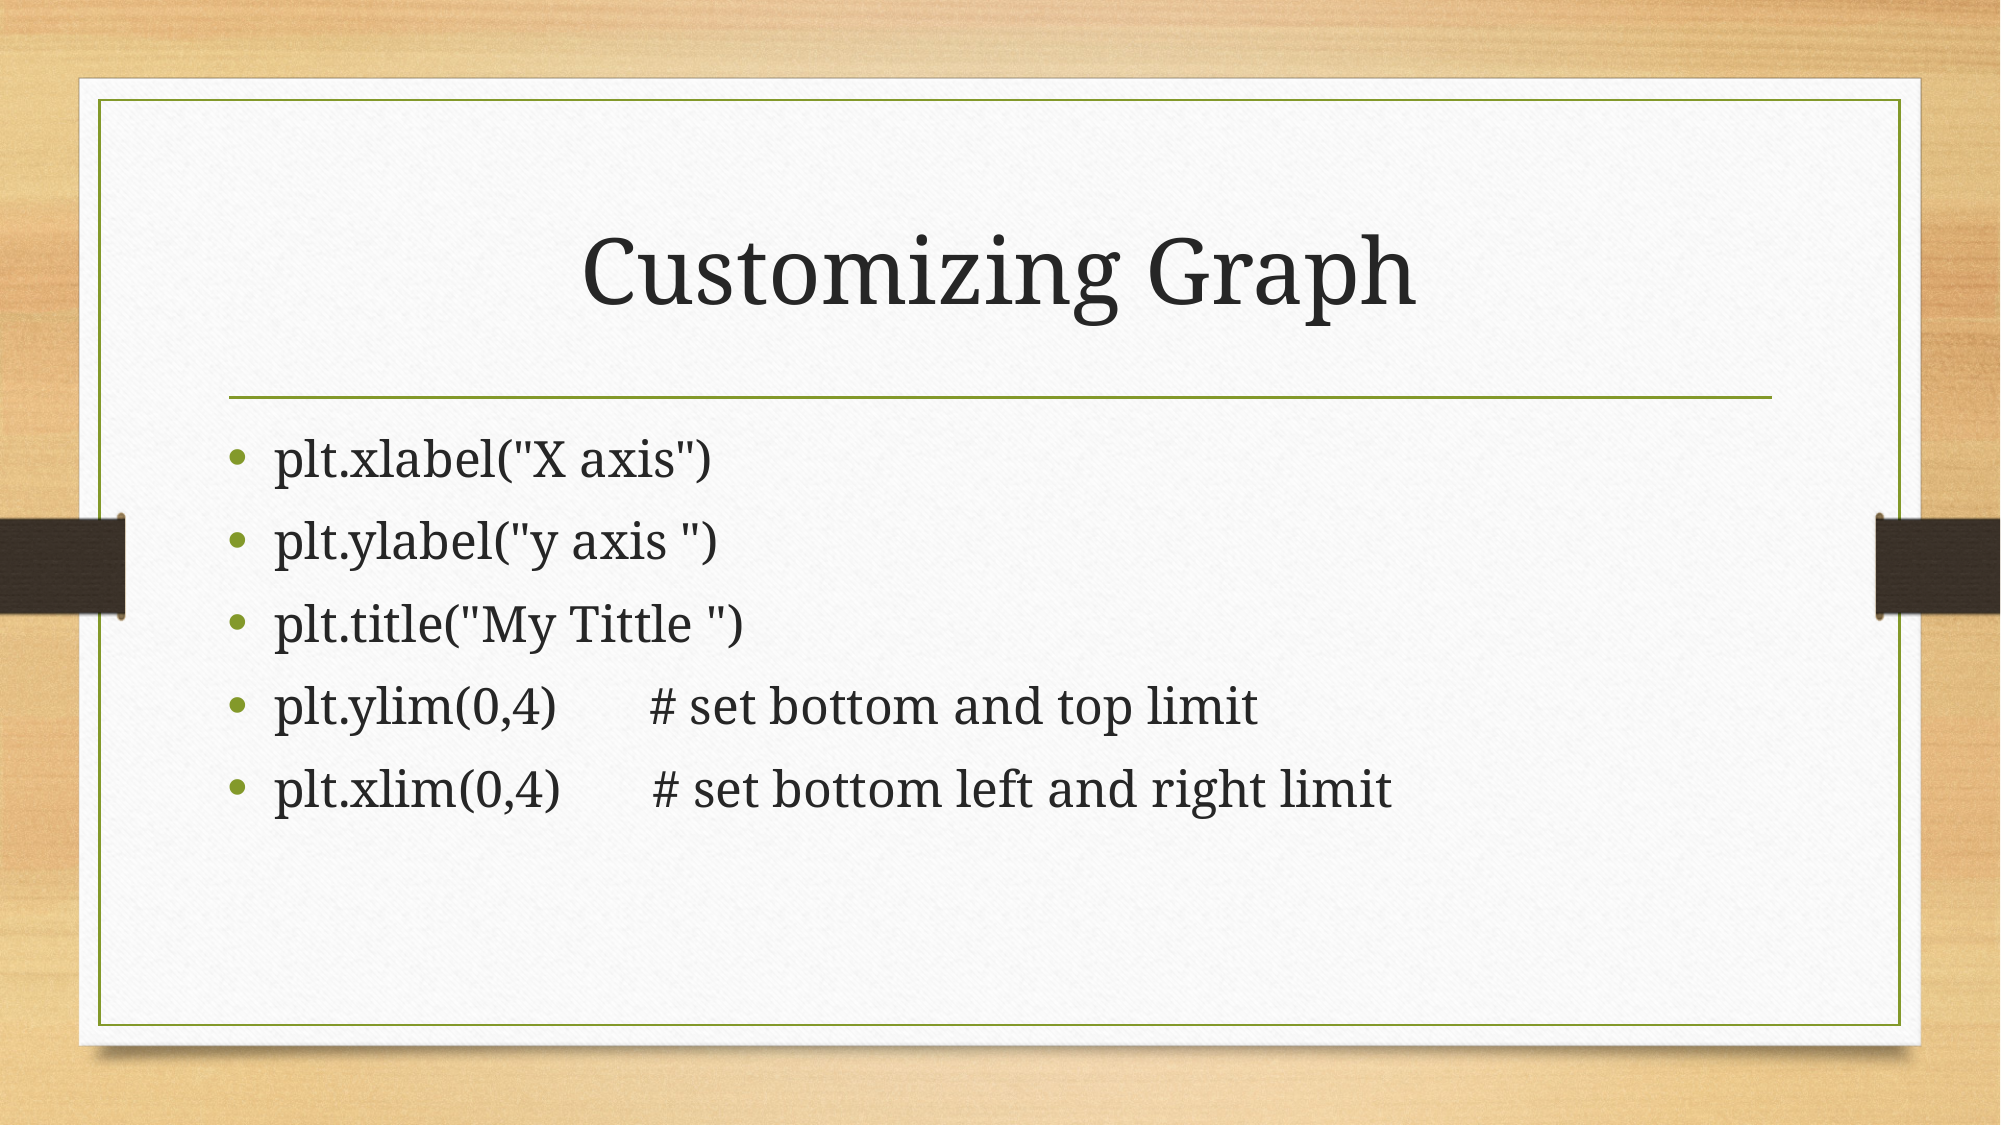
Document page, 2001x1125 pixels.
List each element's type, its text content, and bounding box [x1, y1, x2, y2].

list plt.xlabel("X axis") plt.ylabel("y axis ") plt.title("My Tittle ") plt.ylim(0,4) # set bottom and top limit plt.xlim(0,4) # set bottom left and right limit [212, 419, 1788, 964]
title Customizing Graph [212, 161, 1788, 375]
picture [0, 0, 2001, 1125]
